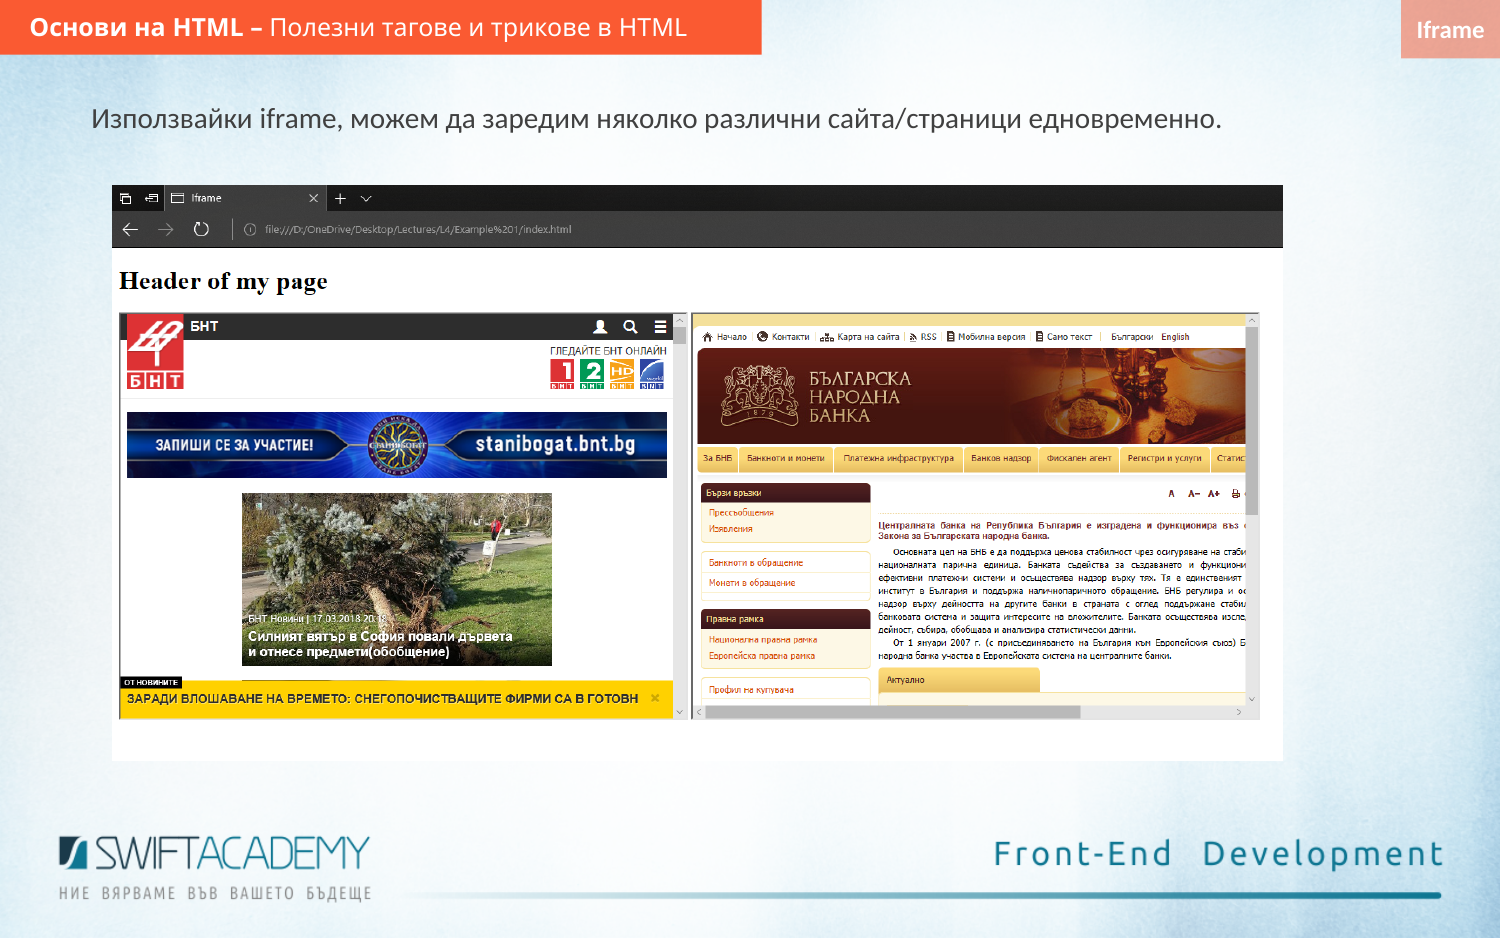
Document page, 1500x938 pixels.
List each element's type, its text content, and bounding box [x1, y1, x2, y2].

text_box Основи на HTML – Полезни тагове и трикове в HTML [14, 4, 809, 49]
text_box [0, 0, 763, 56]
text_box [1400, 0, 1500, 59]
text_box Използвайки iframe, можем да заредим няколко различни сайта/страници едновременно. [76, 92, 1436, 142]
text_box Iframe [1401, 6, 1500, 52]
picture [0, 0, 1500, 938]
